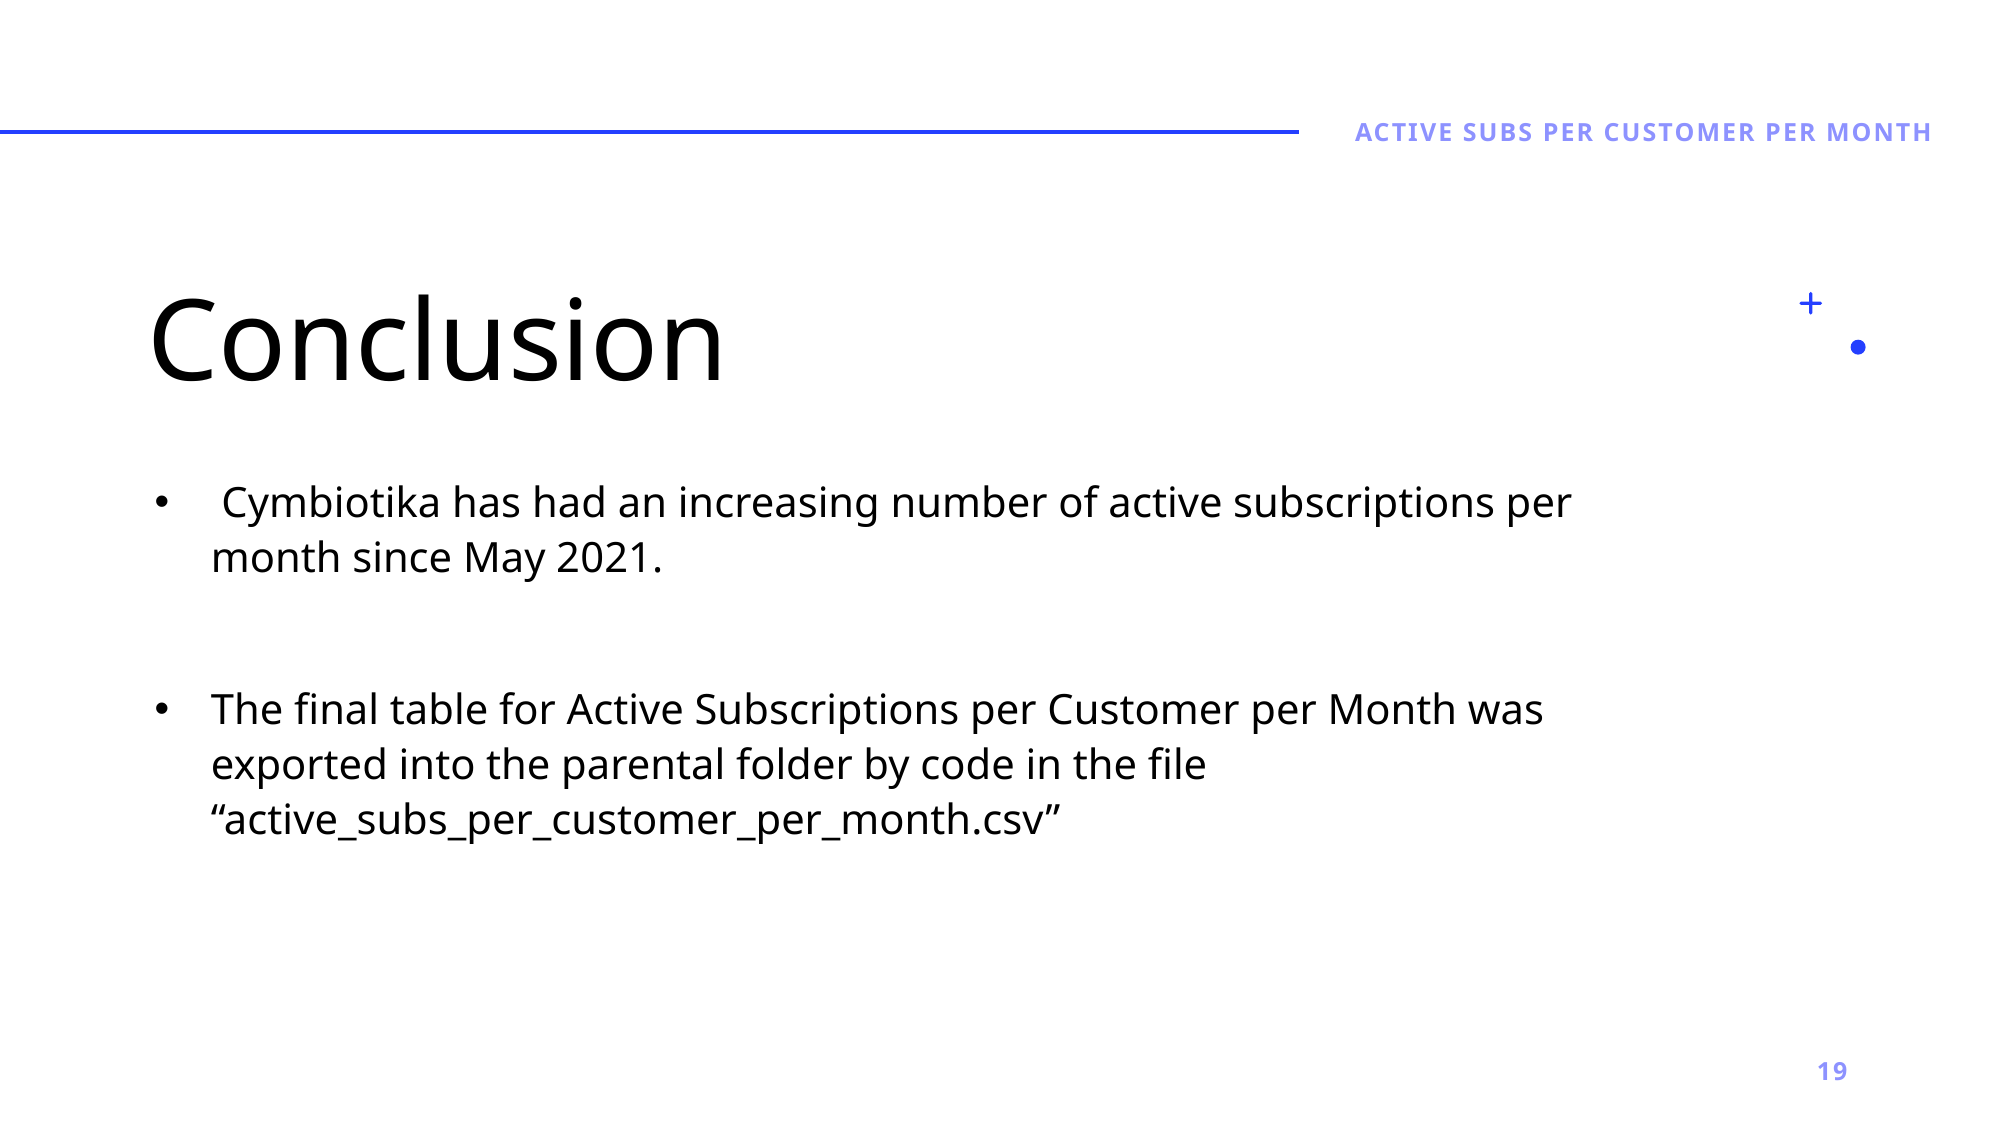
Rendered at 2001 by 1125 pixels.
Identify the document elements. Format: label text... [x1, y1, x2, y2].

title Conclusion [131, 218, 1148, 413]
footer Active subs per Customer per month [1306, 101, 1982, 162]
list Cymbiotika has had an increasing number of active subscriptions per month since May 2021. The final table for Active Subscriptions per Customer per Month was exported into the parental folder by code in the file “active_subs_per_customer_per_month.csv” [139, 463, 1699, 1013]
slide_number 19 [1412, 1042, 1863, 1103]
